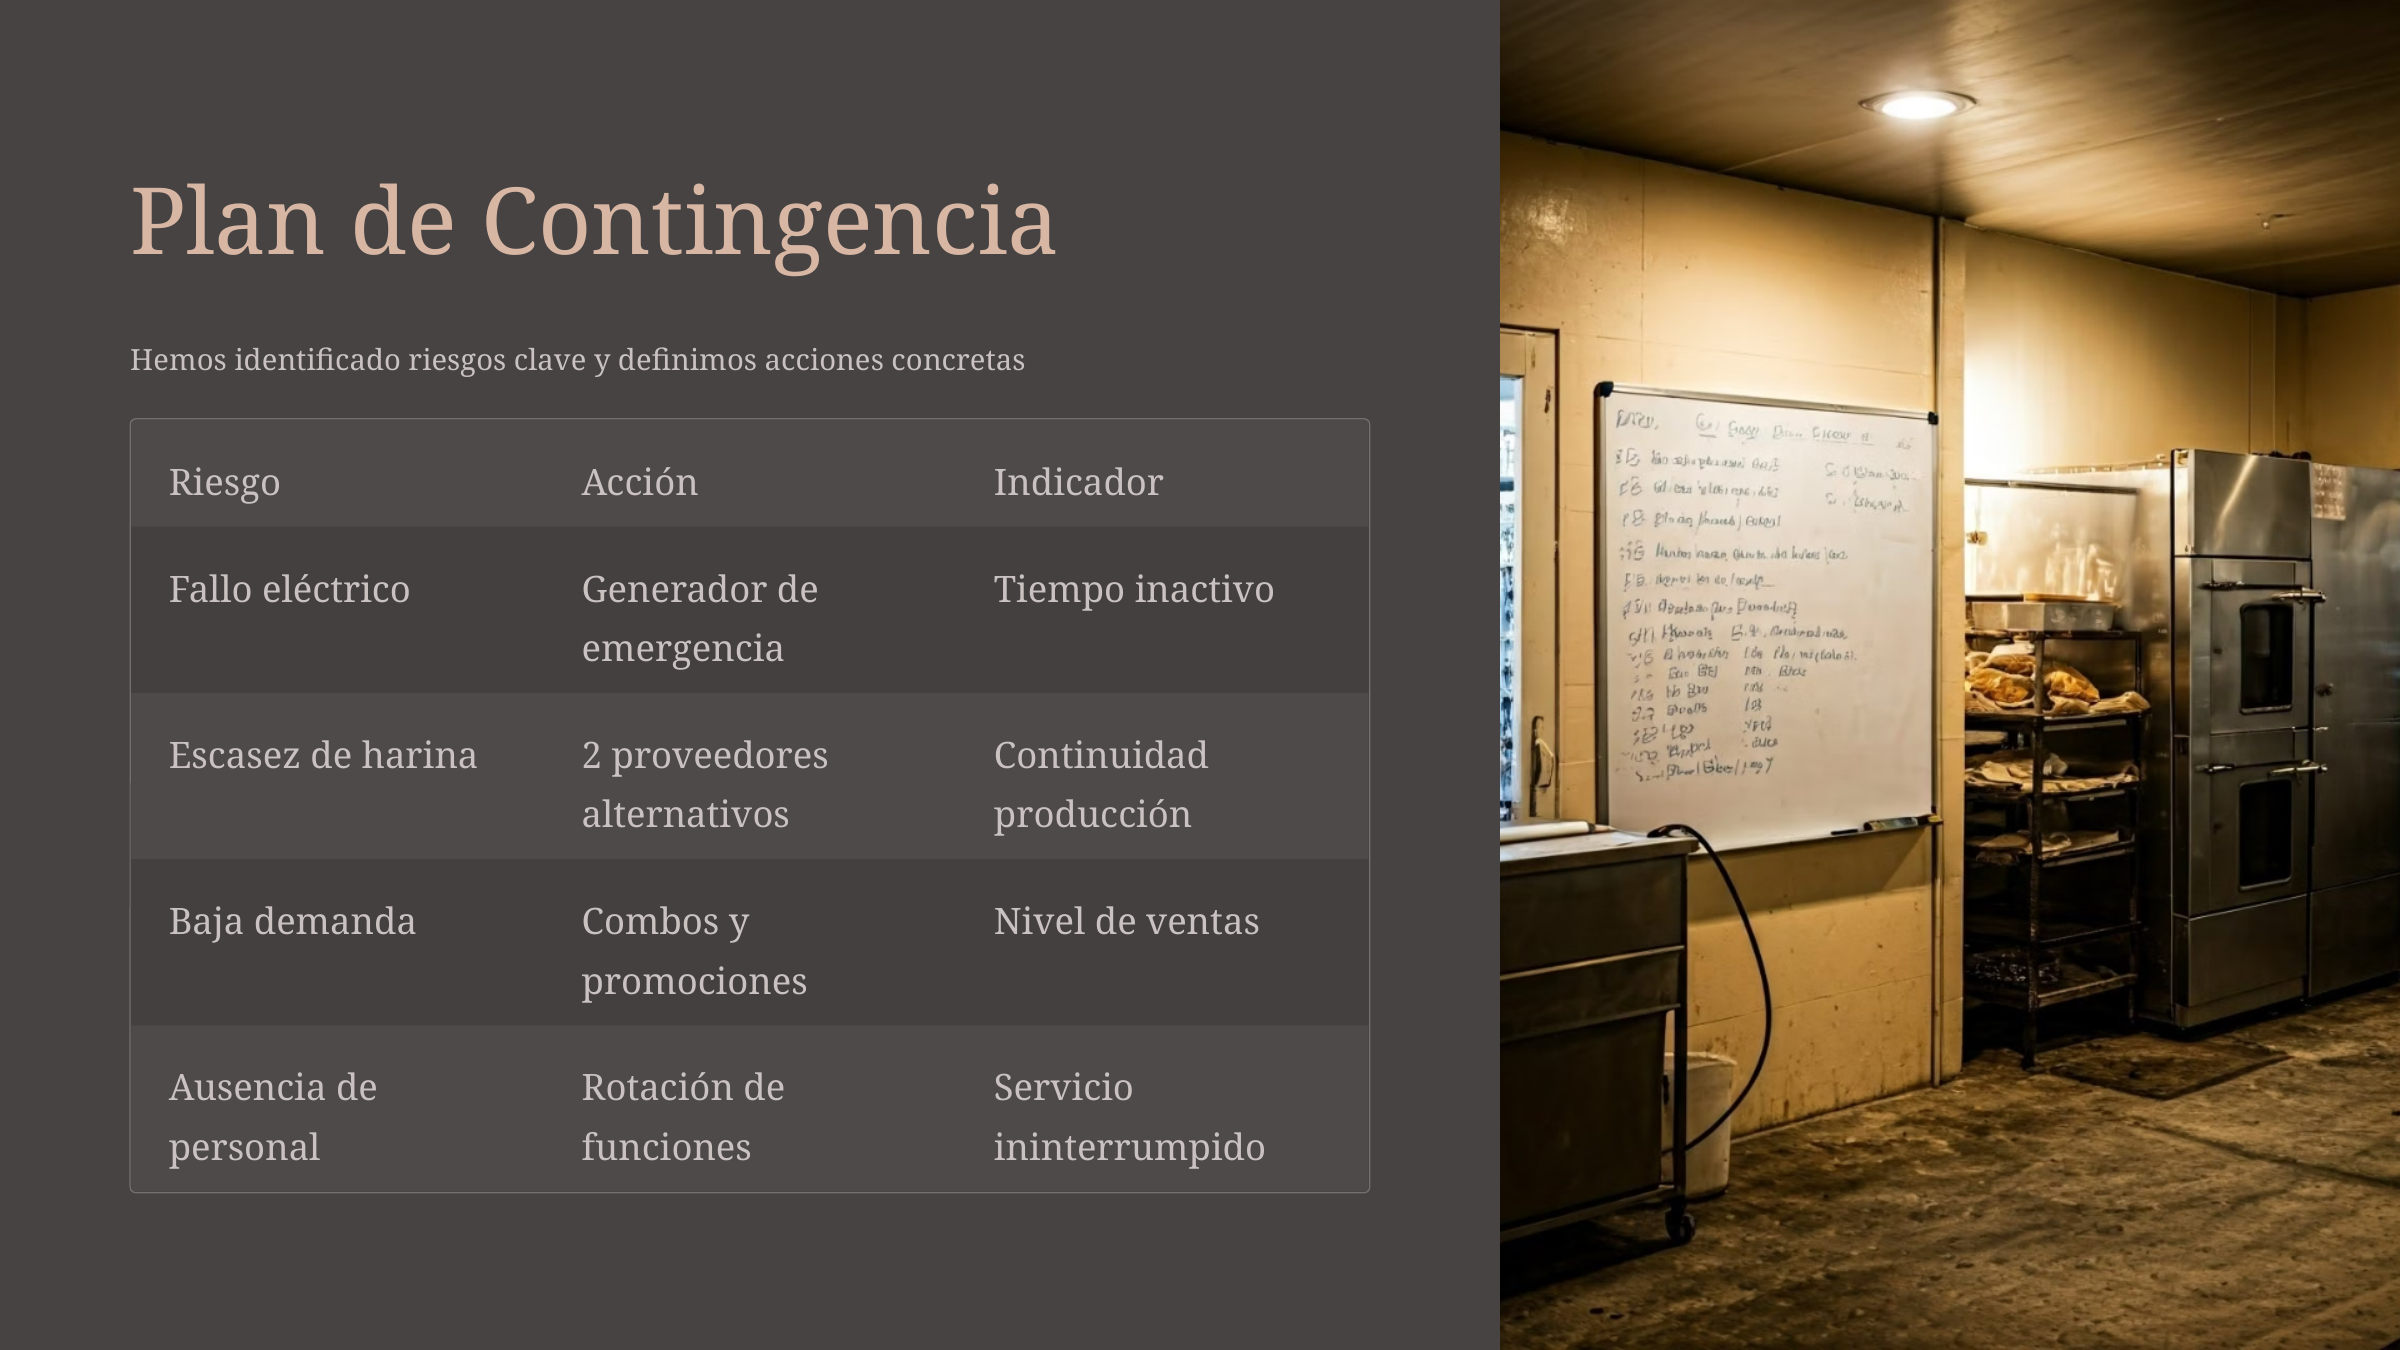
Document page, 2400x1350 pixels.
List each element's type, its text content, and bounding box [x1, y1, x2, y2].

text_box Acción [581, 443, 919, 503]
text_box Plan de Contingencia [130, 157, 1061, 274]
picture [1499, 0, 2400, 1350]
text_box [131, 692, 1369, 859]
text_box [131, 419, 1369, 526]
text_box Hemos identificado riesgos clave y definimos acciones concretas [130, 329, 1370, 377]
text_box Fallo eléctrico [168, 550, 506, 610]
text_box Tiempo inactivo [993, 550, 1332, 610]
text_box 2 proveedores alternativos [581, 716, 919, 836]
text_box Baja demanda [168, 882, 506, 943]
text_box Generador de emergencia [581, 550, 919, 670]
text_box Continuidad producción [993, 716, 1332, 836]
text_box Ausencia de personal [168, 1048, 506, 1168]
text_box Rotación de funciones [581, 1048, 919, 1168]
text_box [131, 859, 1369, 1025]
text_box Escasez de harina [168, 716, 506, 776]
text_box [131, 1025, 1369, 1192]
text_box Servicio ininterrumpido [993, 1048, 1332, 1168]
text_box [131, 526, 1369, 692]
text_box Combos y promociones [581, 882, 919, 1002]
text_box Indicador [993, 443, 1332, 503]
text_box Riesgo [168, 443, 506, 503]
text_box Nivel de ventas [993, 882, 1332, 943]
